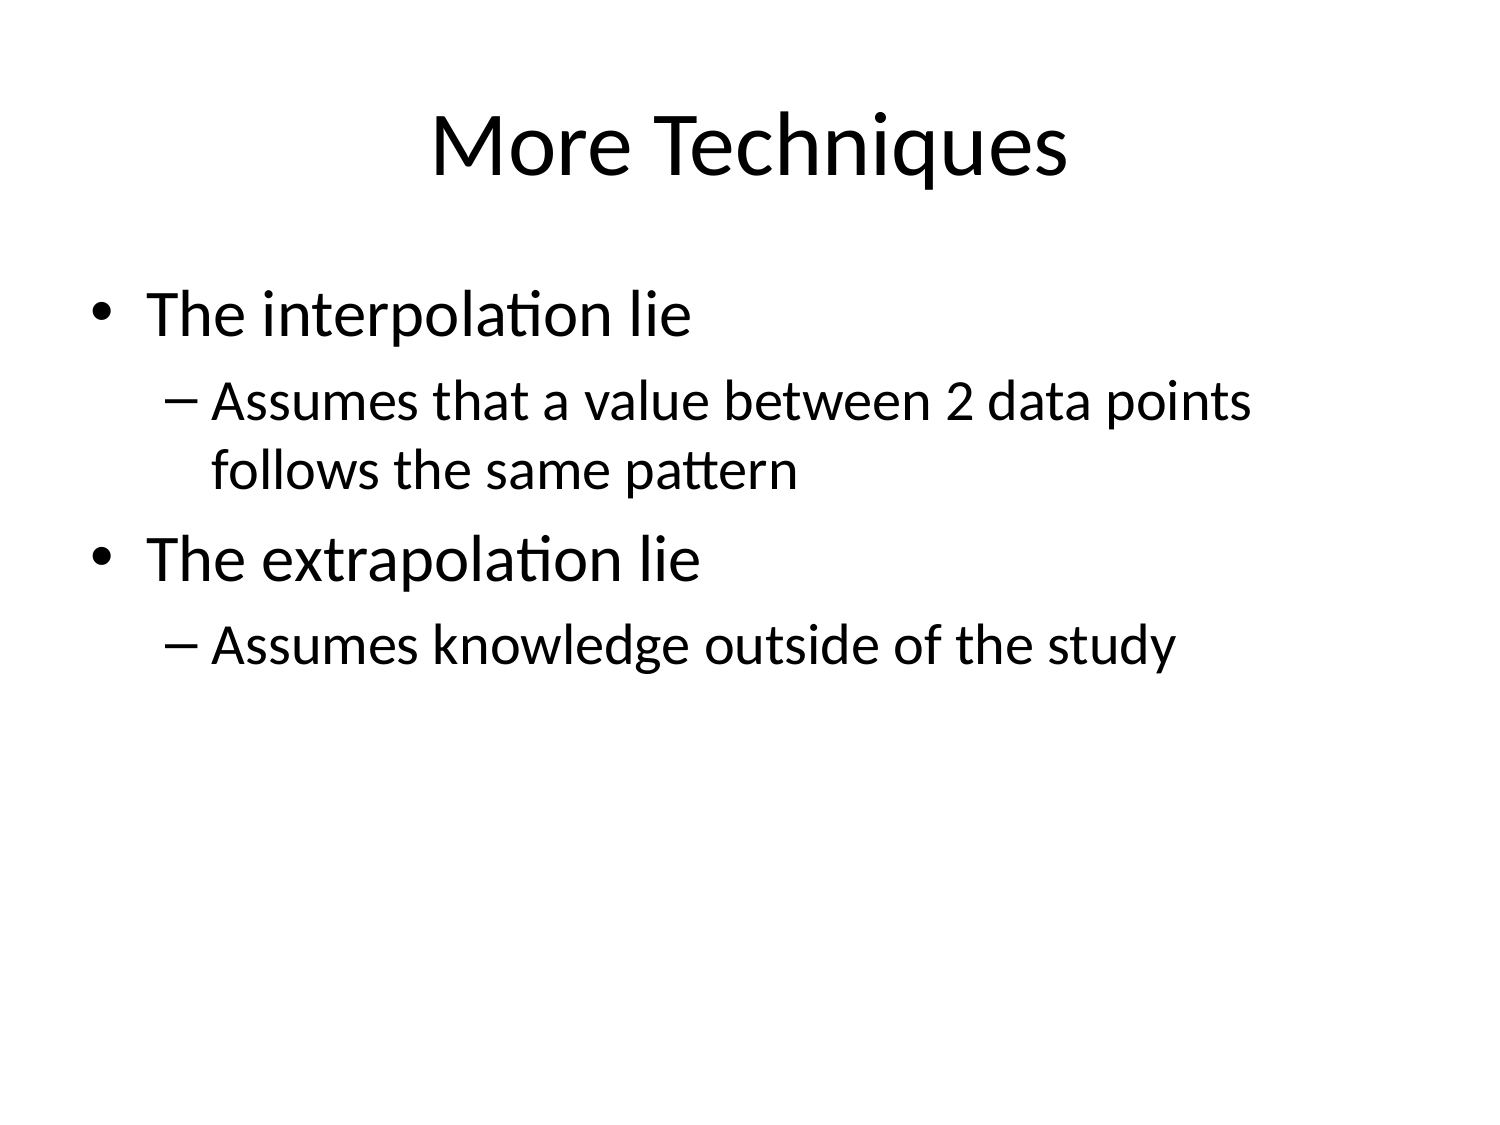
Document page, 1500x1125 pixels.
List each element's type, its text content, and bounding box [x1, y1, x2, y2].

list The interpolation lie Assumes that a value between 2 data points follows the same pattern The extrapolation lie Assumes knowledge outside of the study [75, 262, 1425, 1005]
title More Techniques [75, 45, 1425, 233]
